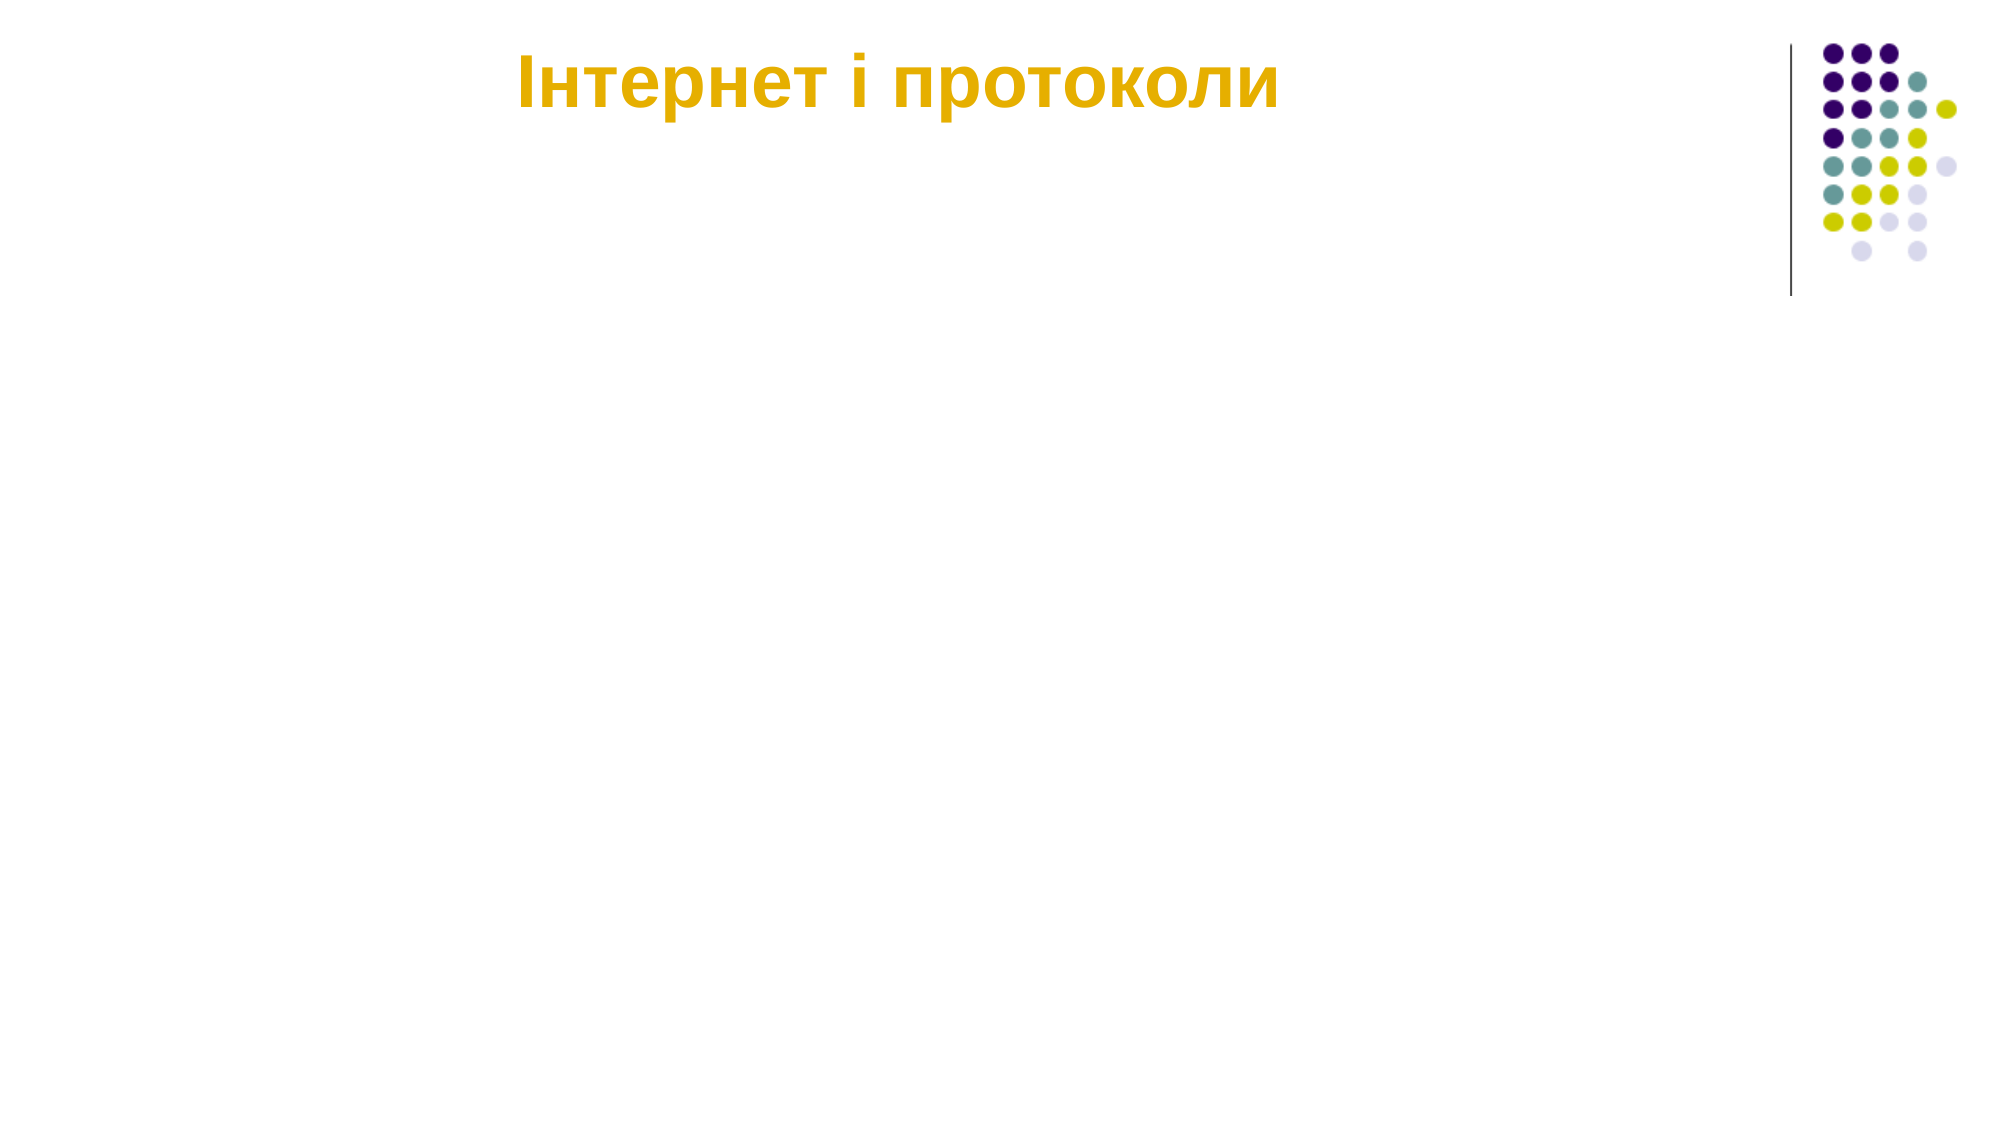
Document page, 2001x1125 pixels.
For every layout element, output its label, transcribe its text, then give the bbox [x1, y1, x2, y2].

picture [1767, 25, 1968, 296]
text_box Інтернет і протоколи [501, 25, 1709, 131]
